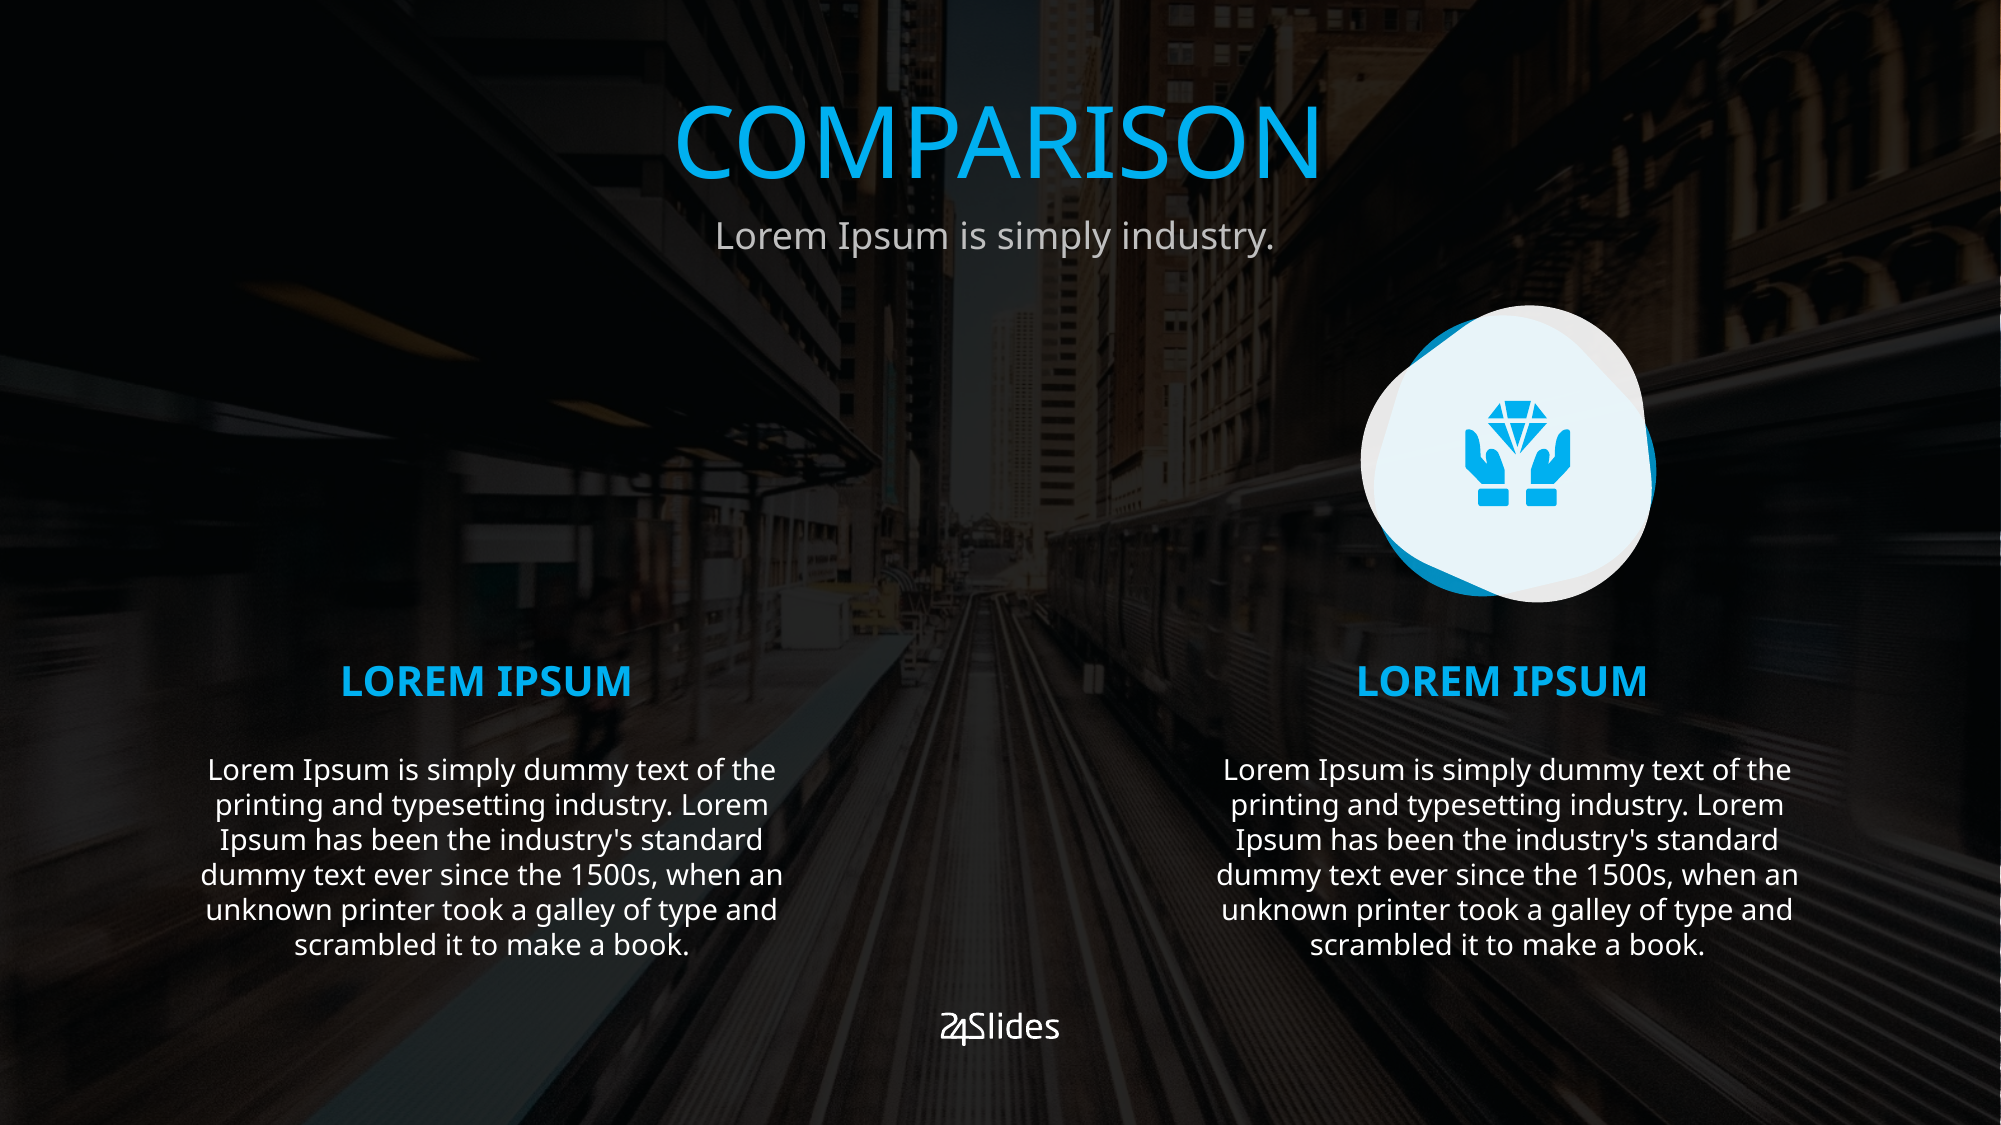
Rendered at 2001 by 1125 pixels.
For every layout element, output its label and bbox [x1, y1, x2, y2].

text_box [1214, 654, 1802, 929]
text_box [198, 654, 786, 929]
text_box [1336, 275, 1682, 628]
picture [0, 0, 2001, 1125]
text_box [371, 78, 1629, 258]
